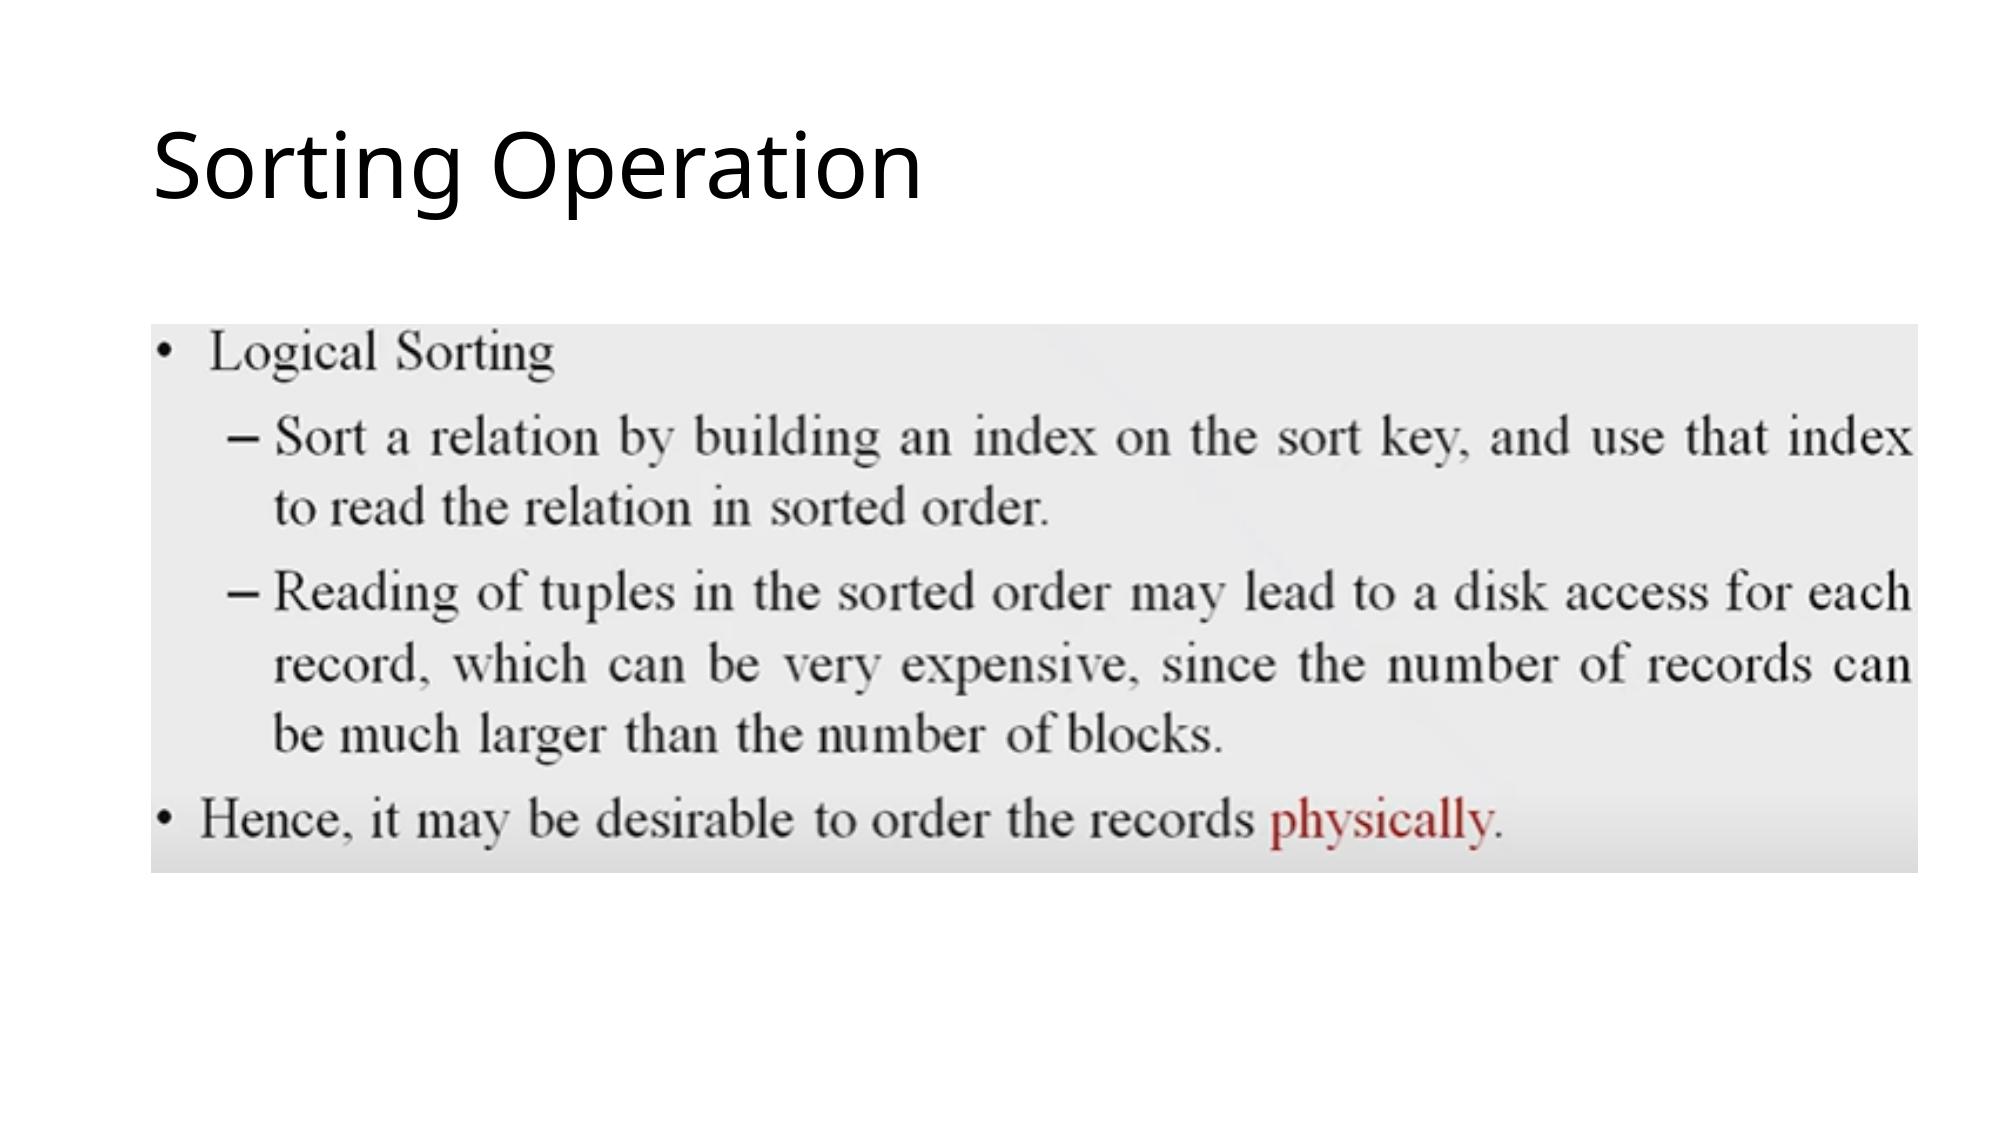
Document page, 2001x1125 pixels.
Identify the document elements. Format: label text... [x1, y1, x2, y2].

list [150, 323, 1919, 874]
title Sorting Operation [137, 59, 1863, 278]
